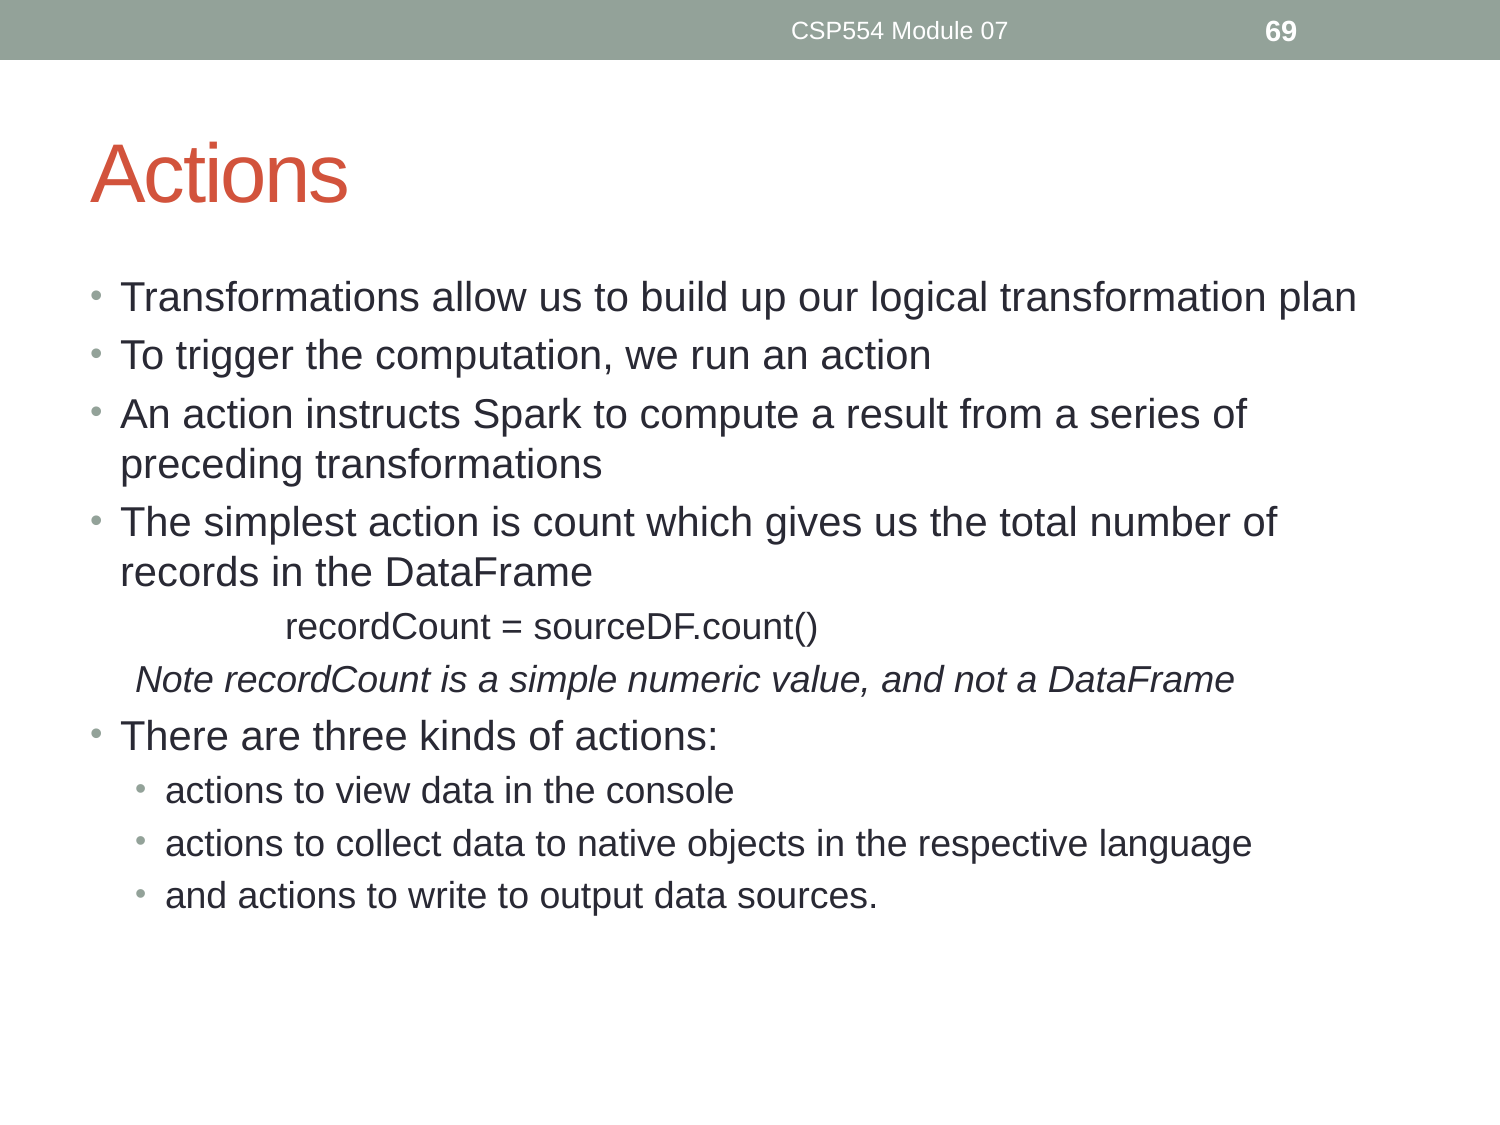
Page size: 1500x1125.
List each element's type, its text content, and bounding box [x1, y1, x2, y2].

list Transformations allow us to build up our logical transformation plan To trigger the computation, we run an action An action instructs Spark to compute a result from a series of preceding transformations The simplest action is count which gives us the total number of records in the DataFrame recordCount = sourceDF.count() Note recordCount is a simple numeric value, and not a DataFrame There are three kinds of actions: actions to view data in the console actions to collect data to native objects in the respective language and actions to write to output data sources. [75, 262, 1425, 1063]
slide_number 69 [1250, 3, 1425, 57]
footer CSP554 Module 07 [562, 3, 1238, 57]
title Actions [75, 87, 1425, 250]
